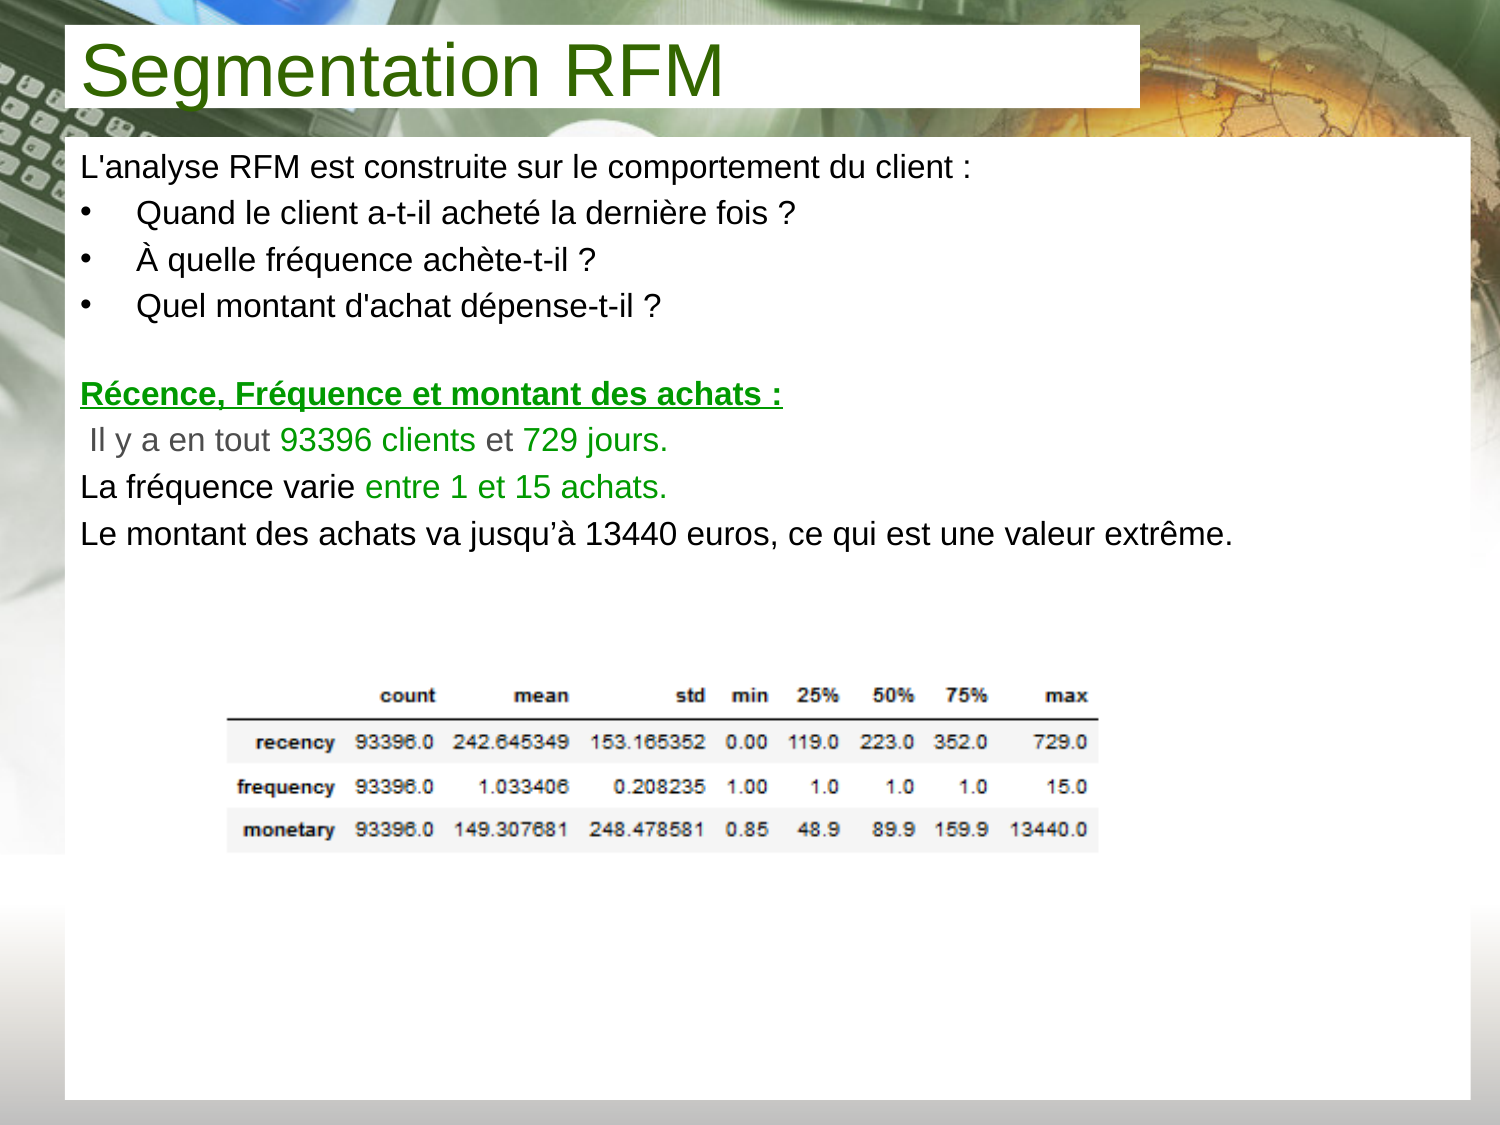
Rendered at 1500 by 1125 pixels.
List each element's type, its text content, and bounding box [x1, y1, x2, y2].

title Segmentation RFM [64, 24, 1141, 109]
list L'analyse RFM est construite sur le comportement du client : Quand le client a-t-il acheté la dernière fois ? À quelle fréquence achète-t-il ? Quel montant d'achat dépense-t-il ? Récence, Fréquence et montant des achats : Il y a en tout 93396 clients et 729 jours. La fréquence varie entre 1 et 15 achats. Le montant des achats va jusqu’à 13440 euros, ce qui est une valeur extrême. [64, 136, 1471, 1101]
picture [0, 0, 1500, 1019]
picture [218, 680, 1117, 878]
